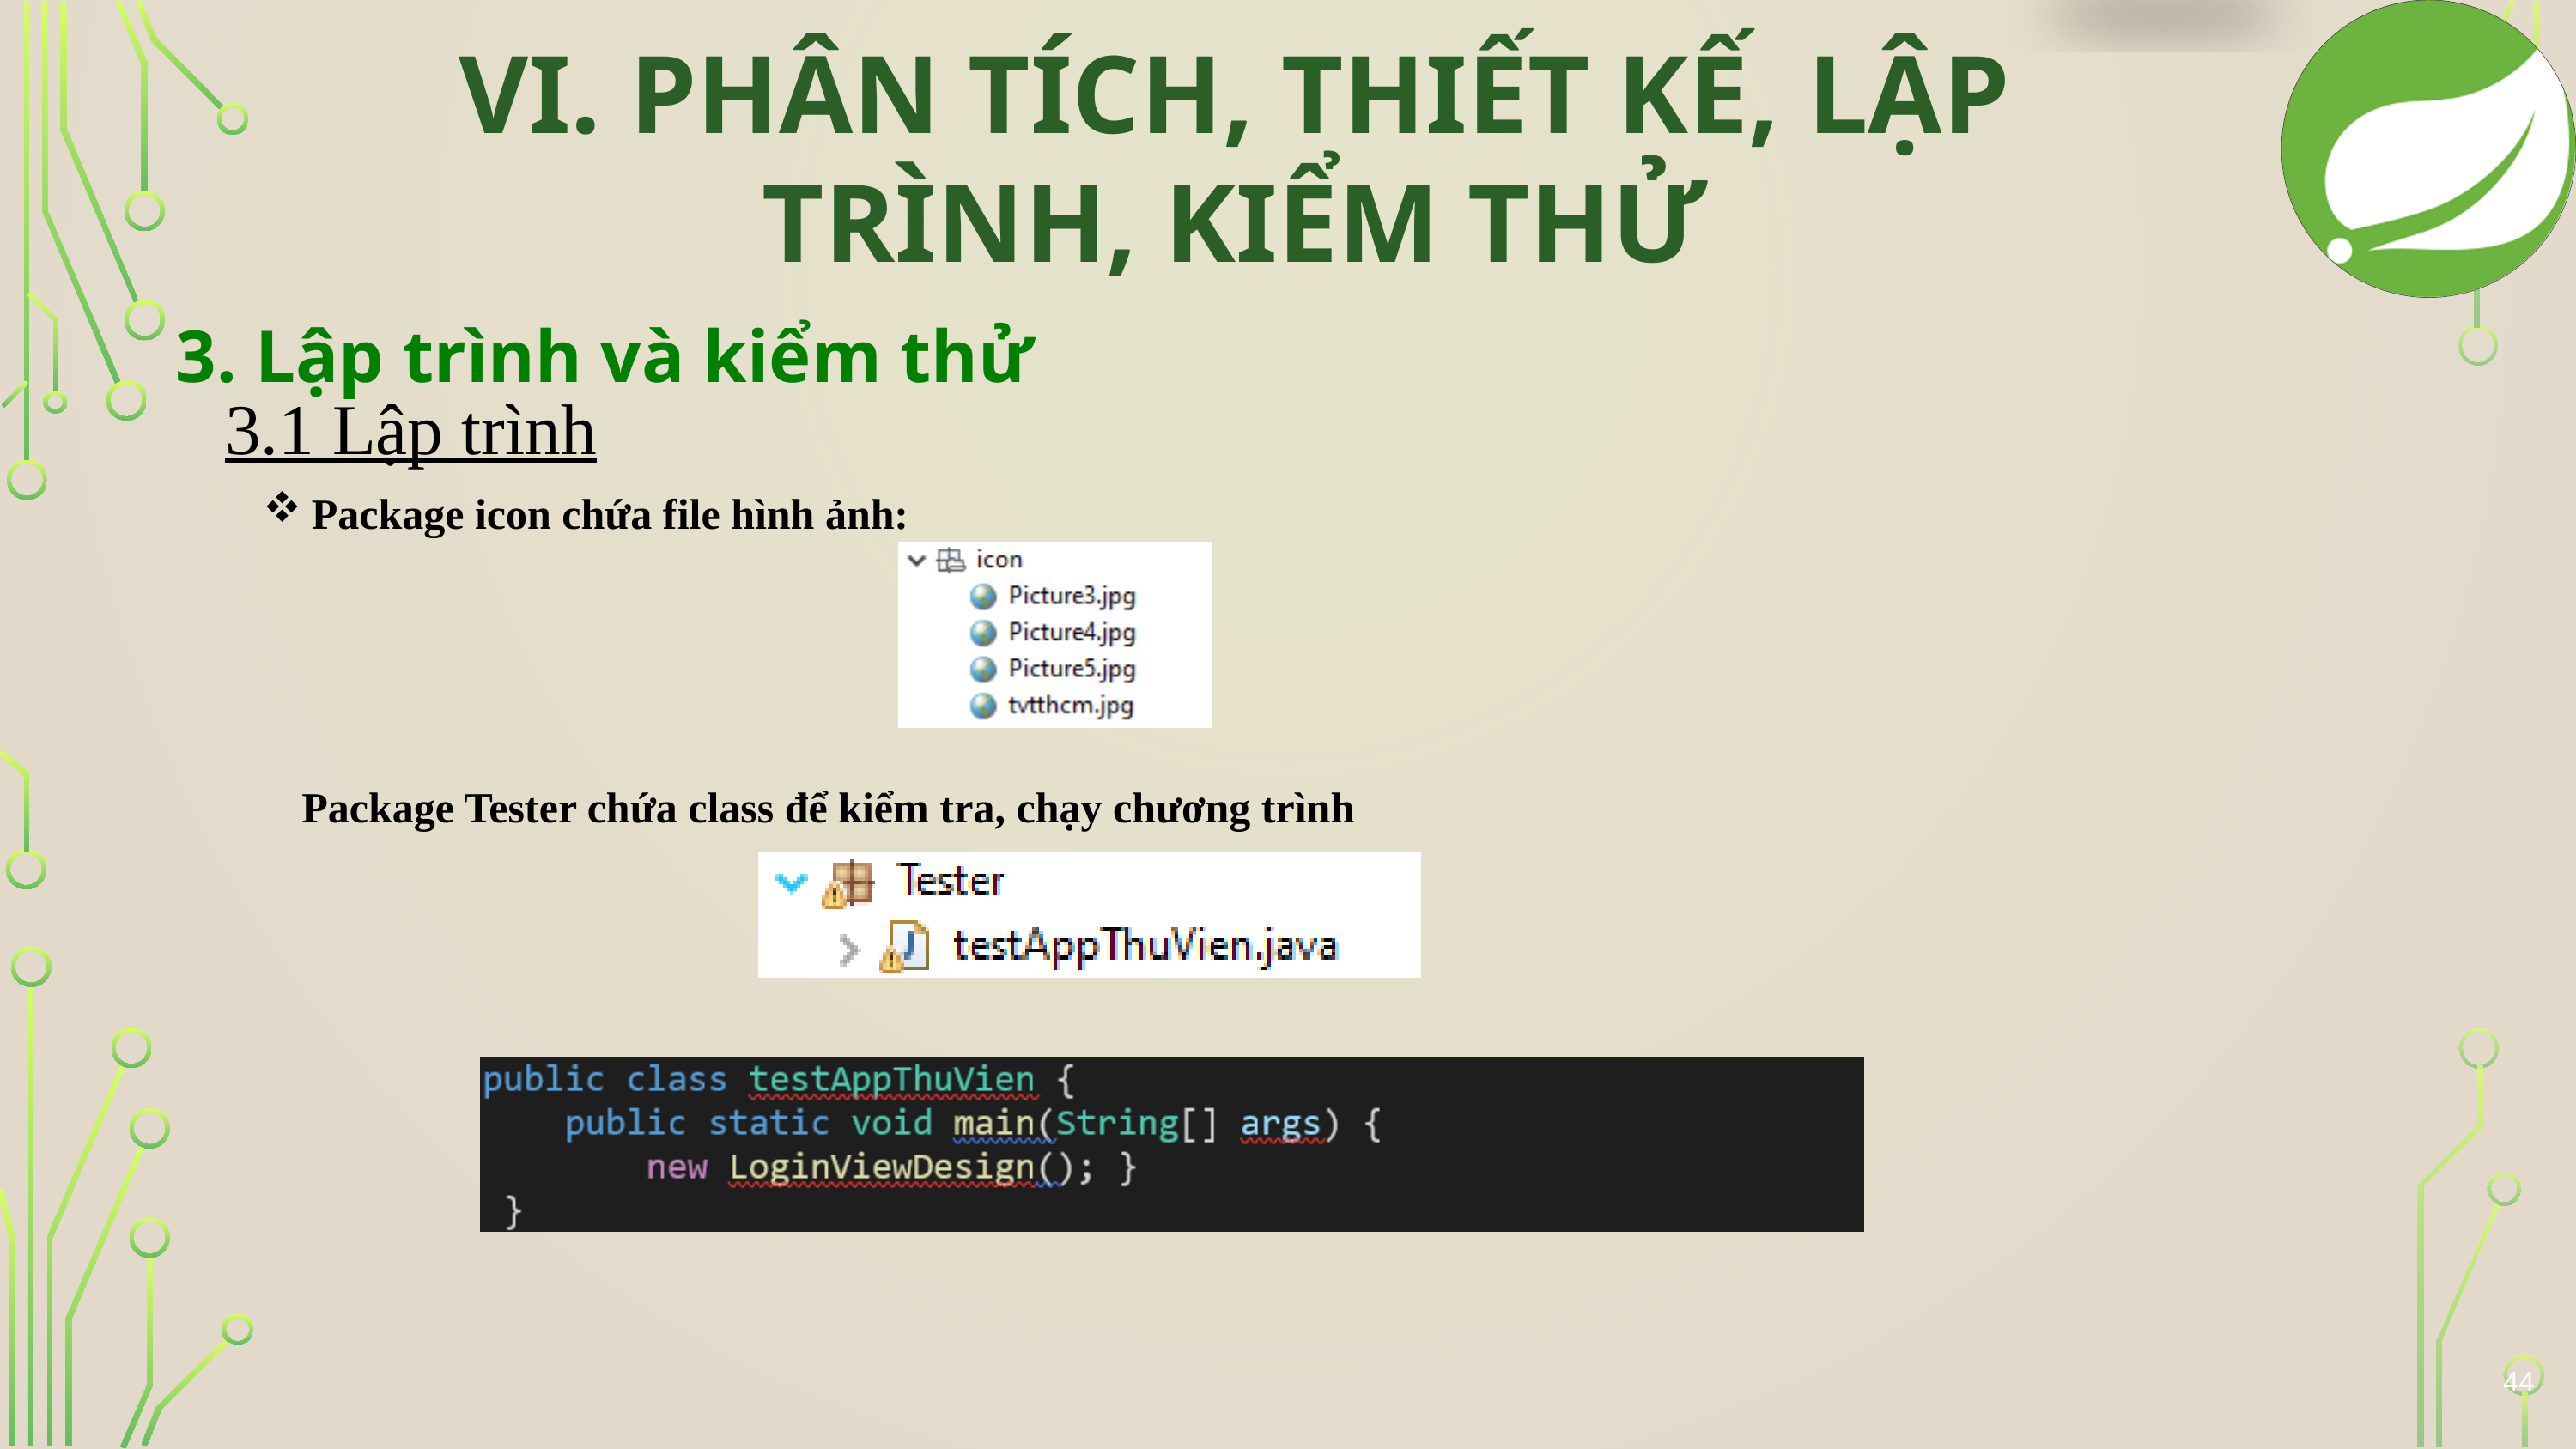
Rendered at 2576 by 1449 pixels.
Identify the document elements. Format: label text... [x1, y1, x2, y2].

text_box VI. PHÂN TÍCH, THIẾT KẾ, LẬP TRÌNH, KIỂM THỬ [416, 19, 2054, 290]
text_box 3. Lập trình và kiểm thử [162, 304, 1288, 403]
text_box Package Tester chứa class để kiểm tra, chạy chương trình [289, 773, 1368, 838]
picture [2281, 0, 2576, 298]
slide_number 44 [2429, 1342, 2548, 1420]
picture [897, 542, 1212, 729]
picture [480, 1056, 1864, 1233]
text_box [162, 475, 2429, 1420]
text_box 3.1 Lập trình [212, 376, 978, 476]
text_box Package icon chứa file hình ảnh: [250, 472, 1706, 544]
picture [758, 852, 1421, 978]
